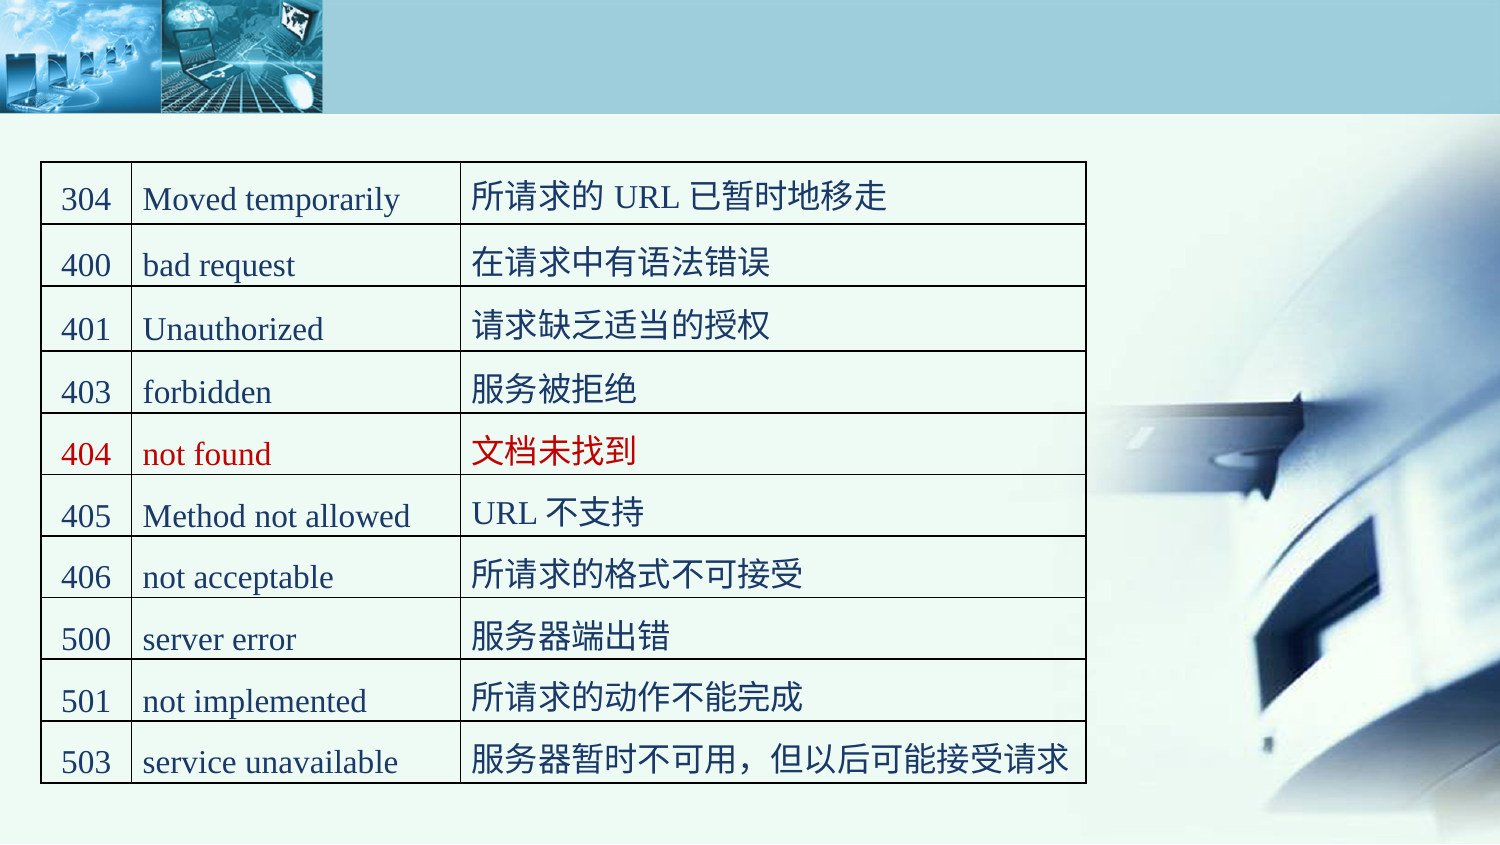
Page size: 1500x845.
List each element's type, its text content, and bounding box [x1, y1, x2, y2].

table_cell 服务器端出错 [461, 598, 1085, 658]
table_cell 405 [42, 475, 131, 535]
table_cell 401 [42, 287, 131, 350]
table_cell 404 [42, 414, 131, 474]
table_header 304 [42, 163, 131, 223]
table_cell 请求缺乏适当的授权 [461, 287, 1085, 350]
table_cell 501 [42, 660, 131, 720]
table_cell 在请求中有语法错误 [461, 225, 1085, 285]
table_cell bad request [132, 225, 460, 285]
table_cell 403 [42, 352, 131, 412]
table_cell 406 [42, 537, 131, 597]
picture [0, 0, 1500, 844]
table_header 所请求的URL已暂时地移走 [461, 163, 1085, 223]
table_cell URL不支持 [461, 475, 1085, 535]
table_cell not implemented [132, 660, 460, 720]
table_cell 所请求的动作不能完成 [461, 660, 1085, 720]
table_cell server error [132, 598, 460, 658]
table_cell Method not allowed [132, 475, 460, 535]
table_cell 所请求的格式不可接受 [461, 537, 1085, 597]
table_cell 400 [42, 225, 131, 285]
table_cell not found [132, 414, 460, 474]
table_cell service unavailable [132, 722, 460, 782]
table_cell 500 [42, 598, 131, 658]
table_cell 服务被拒绝 [461, 352, 1085, 412]
table_cell 503 [42, 722, 131, 782]
table_cell Unauthorized [132, 287, 460, 350]
table_cell not acceptable [132, 537, 460, 597]
table_cell forbidden [132, 352, 460, 412]
table_header Moved temporarily [132, 163, 460, 223]
table_cell 服务器暂时不可用，但以后可能接受请求 [461, 722, 1085, 782]
table_cell 文档未找到 [461, 414, 1085, 474]
